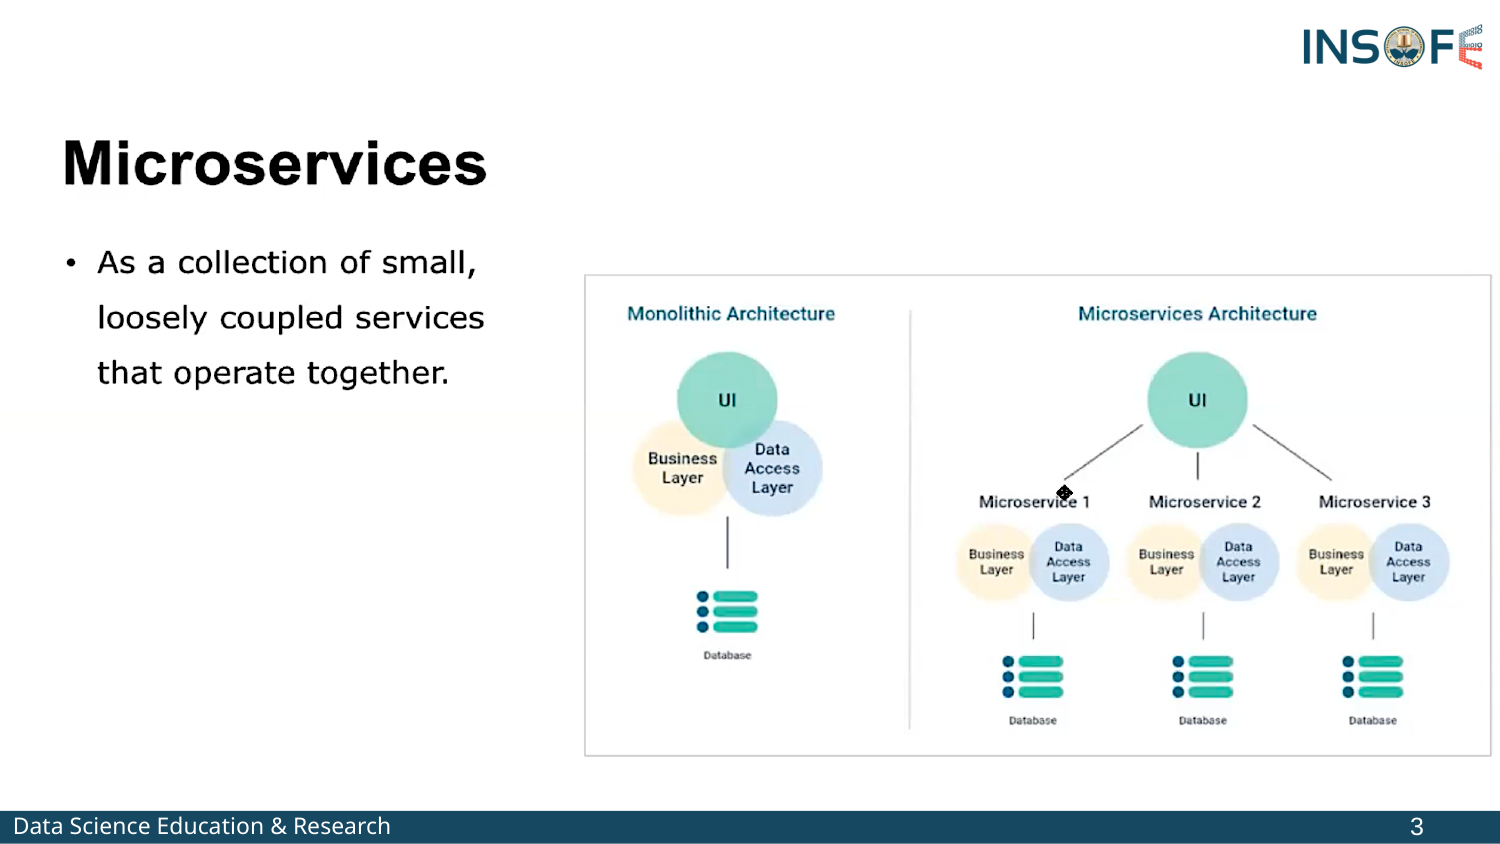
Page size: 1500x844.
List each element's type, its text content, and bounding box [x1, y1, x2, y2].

picture [1303, 23, 1483, 70]
picture [0, 81, 1500, 794]
footer Data Science Education & Research [12, 812, 404, 844]
slide_number 3 [1403, 810, 1444, 843]
